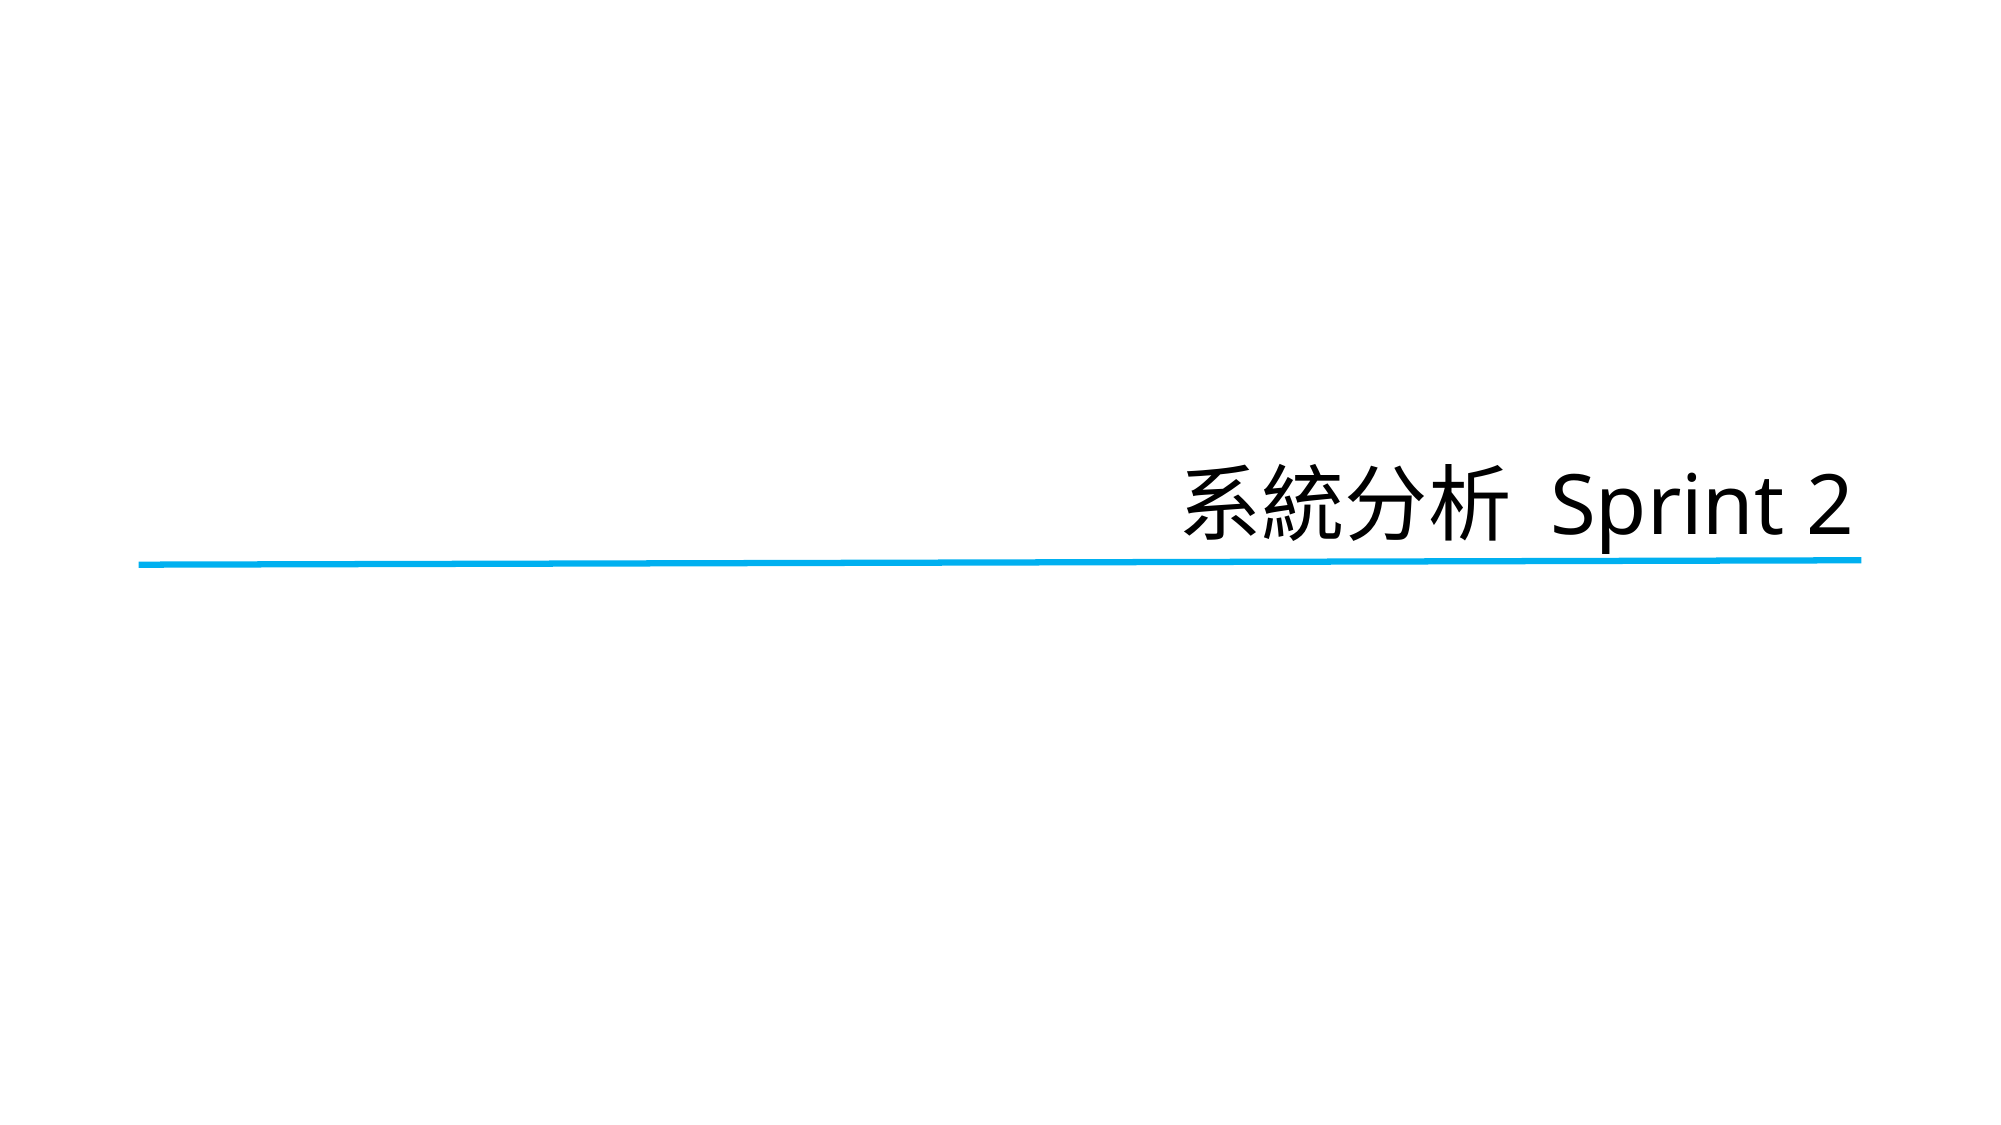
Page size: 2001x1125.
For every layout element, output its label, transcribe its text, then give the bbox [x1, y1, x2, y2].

text_box 系統分析 Sprint 2 [886, 444, 1862, 559]
